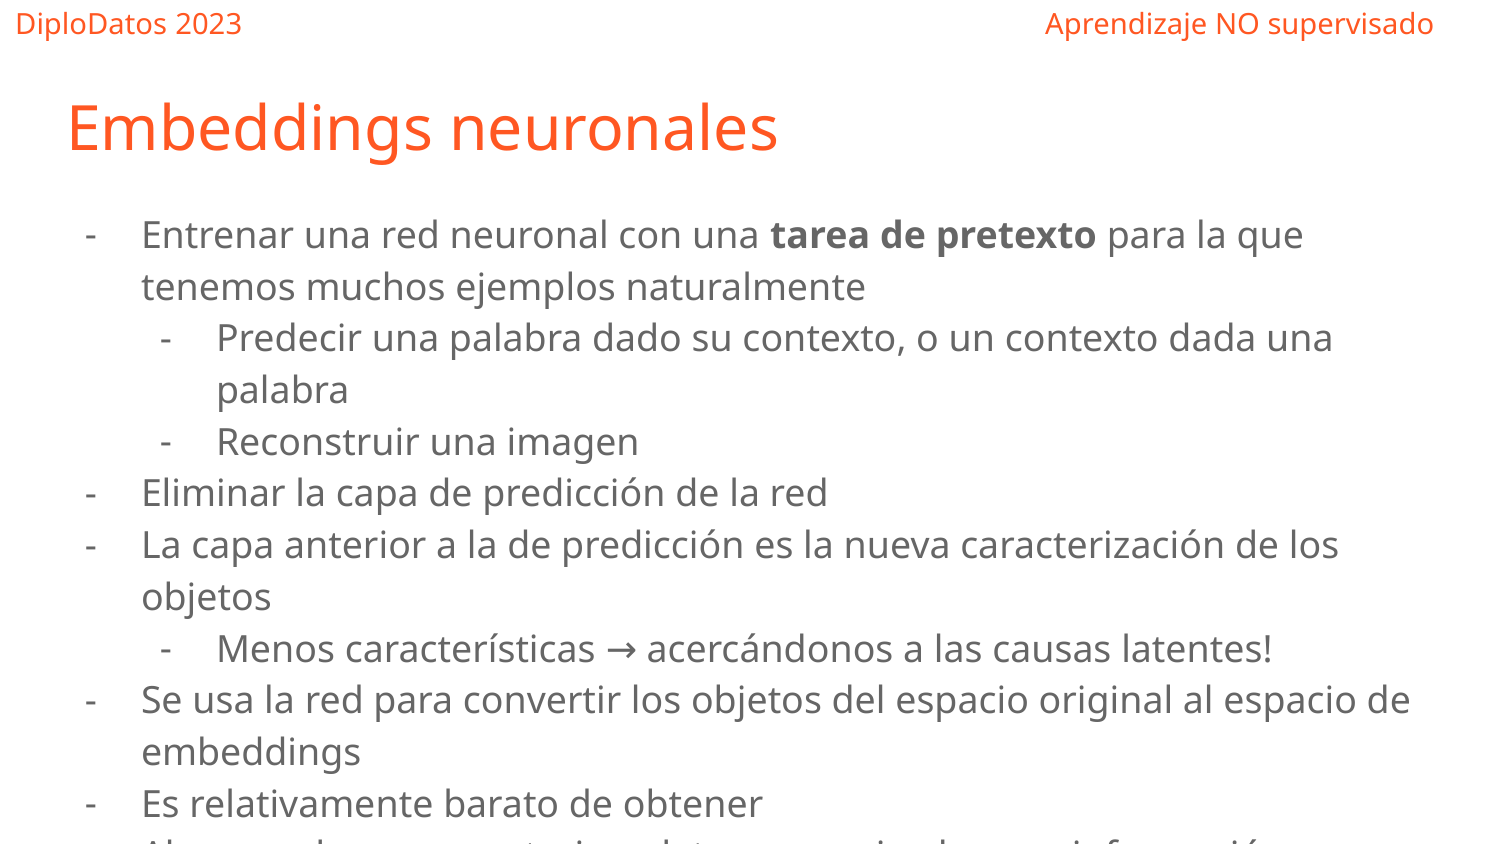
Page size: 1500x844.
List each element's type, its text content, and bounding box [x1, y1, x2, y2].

list Entrenar una red neuronal con una tarea de pretexto para la que tenemos muchos ejemplos naturalmente Predecir una palabra dado su contexto, o un contexto dada una palabra Reconstruir una imagen Eliminar la capa de predicción de la red La capa anterior a la de predicción es la nueva caracterización de los objetos Menos características → acercándonos a las causas latentes! Se usa la red para convertir los objetos del espacio original al espacio de embeddings Es relativamente barato de obtener Ahora podemos caracterizar datos supervisados con información poblacional de grandes cantidades de datos no supervisados [51, 189, 1449, 750]
title Embeddings neuronales [51, 72, 1449, 167]
